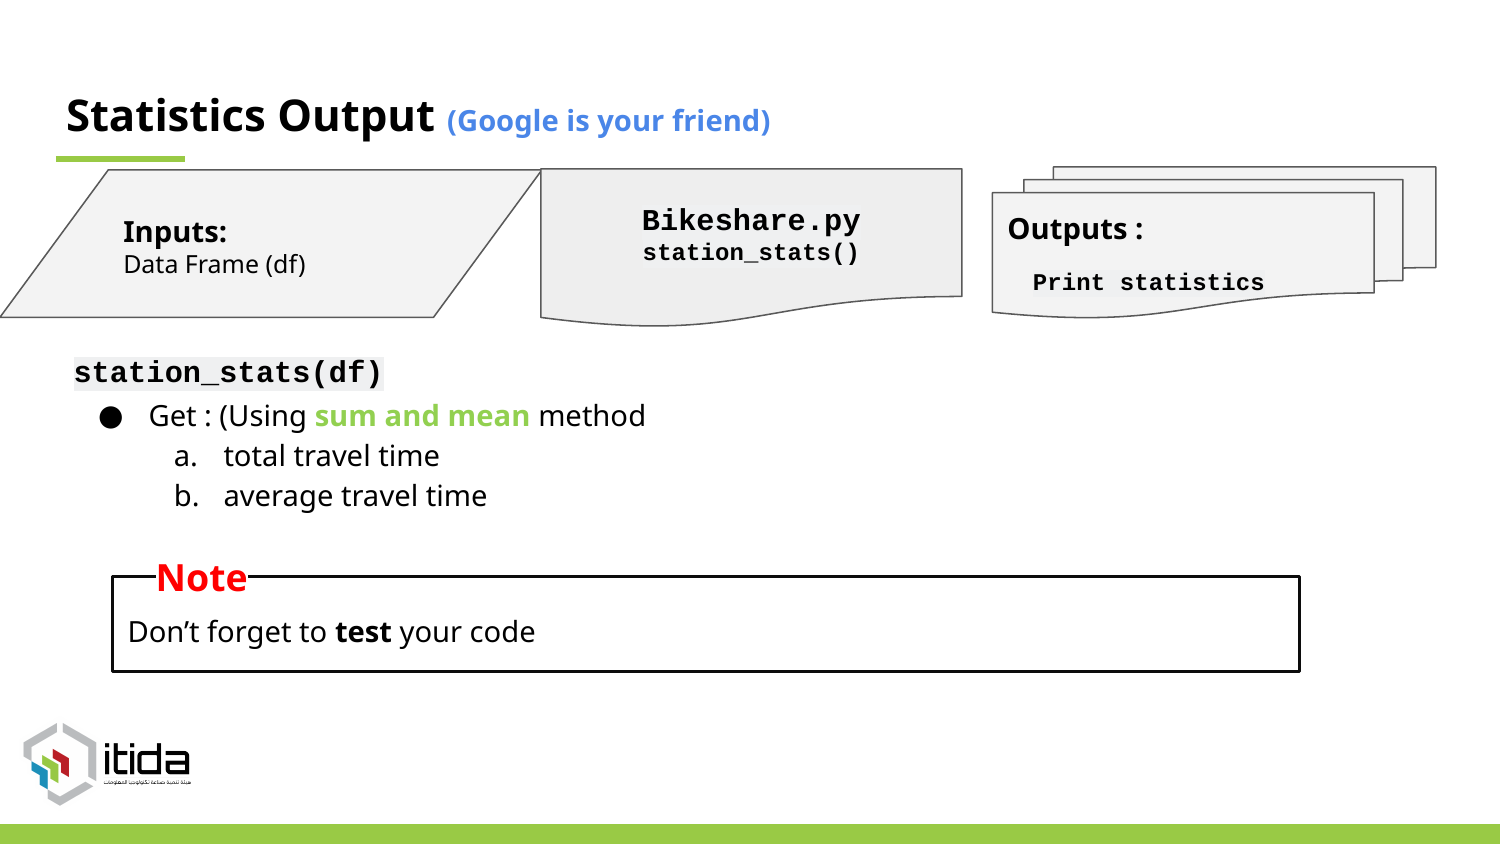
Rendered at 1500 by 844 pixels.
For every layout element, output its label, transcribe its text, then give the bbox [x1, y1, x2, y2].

text_box station_stats(df) Get : (Using sum and mean method total travel time average travel time [58, 328, 1435, 510]
text_box Bikeshare.py station_stats() [540, 168, 962, 326]
title Statistics Output (Google is your friend) [51, 72, 1449, 167]
picture [19, 716, 192, 812]
text_box Note [140, 546, 341, 608]
text_box Inputs: Data Frame (df) [0, 169, 540, 318]
text_box Outputs : Print statistics [992, 166, 1436, 318]
text_box [0, 825, 1500, 844]
text_box Don’t forget to test your code [112, 576, 1300, 672]
